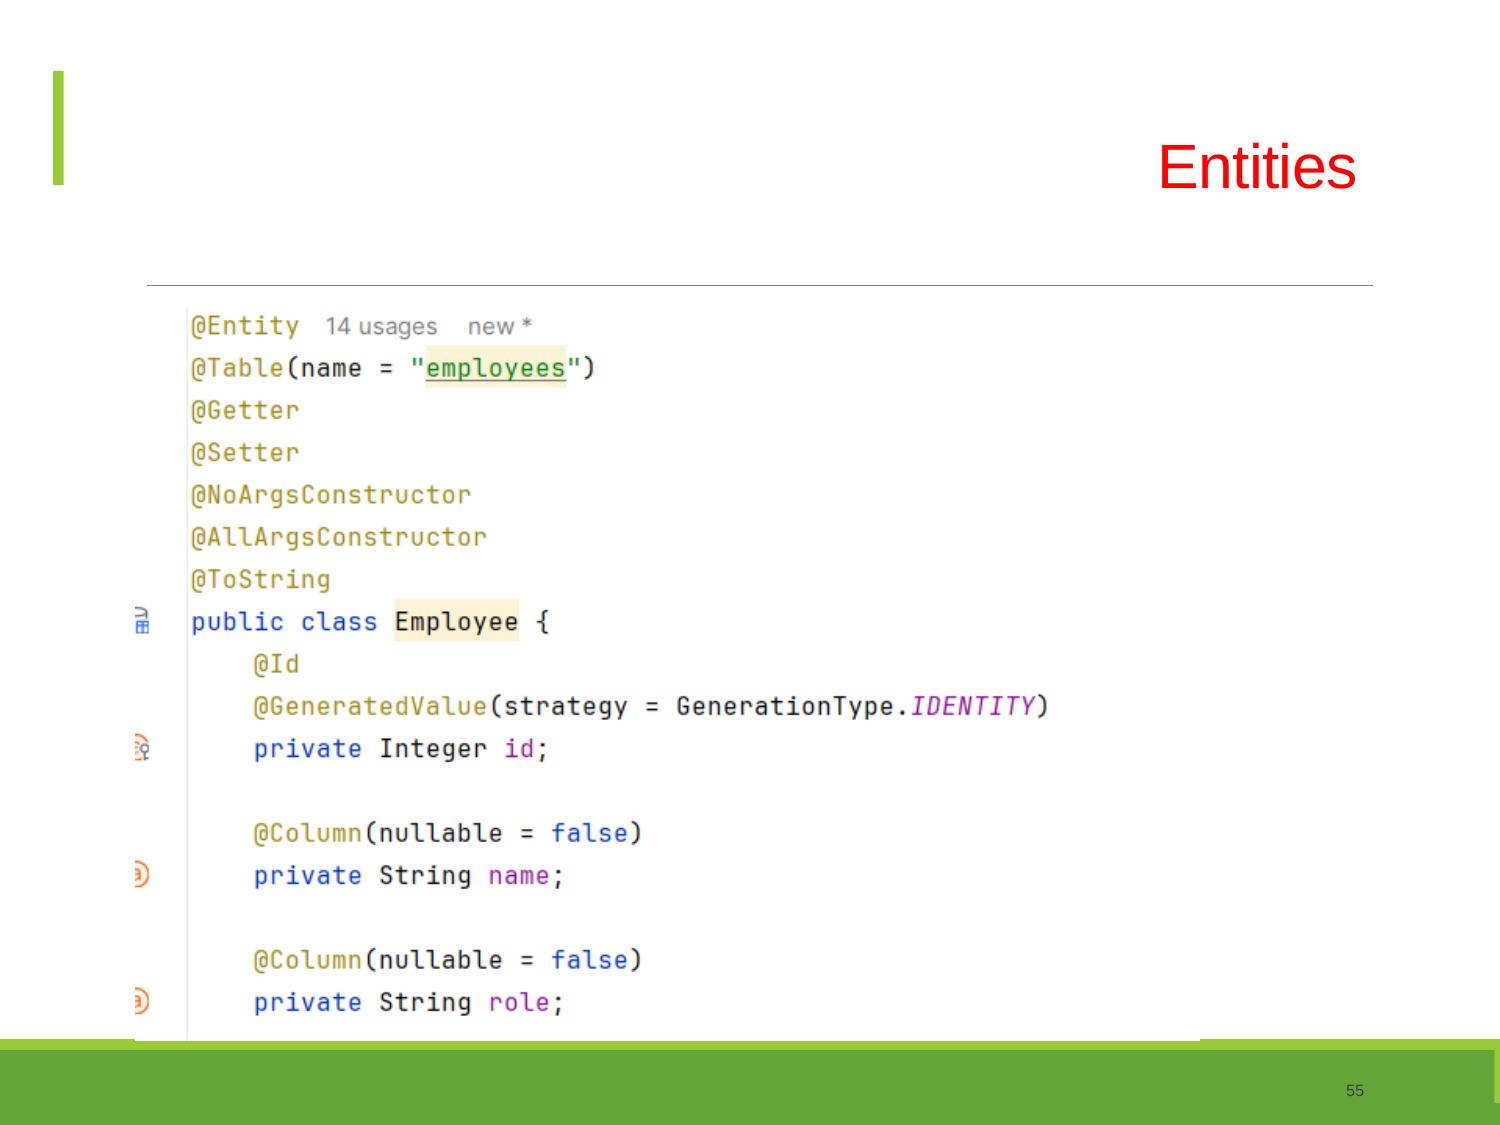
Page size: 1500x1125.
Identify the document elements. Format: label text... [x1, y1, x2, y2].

title Entities [135, 47, 1373, 209]
slide_number 55 [1218, 1059, 1380, 1120]
picture [134, 308, 1200, 1041]
